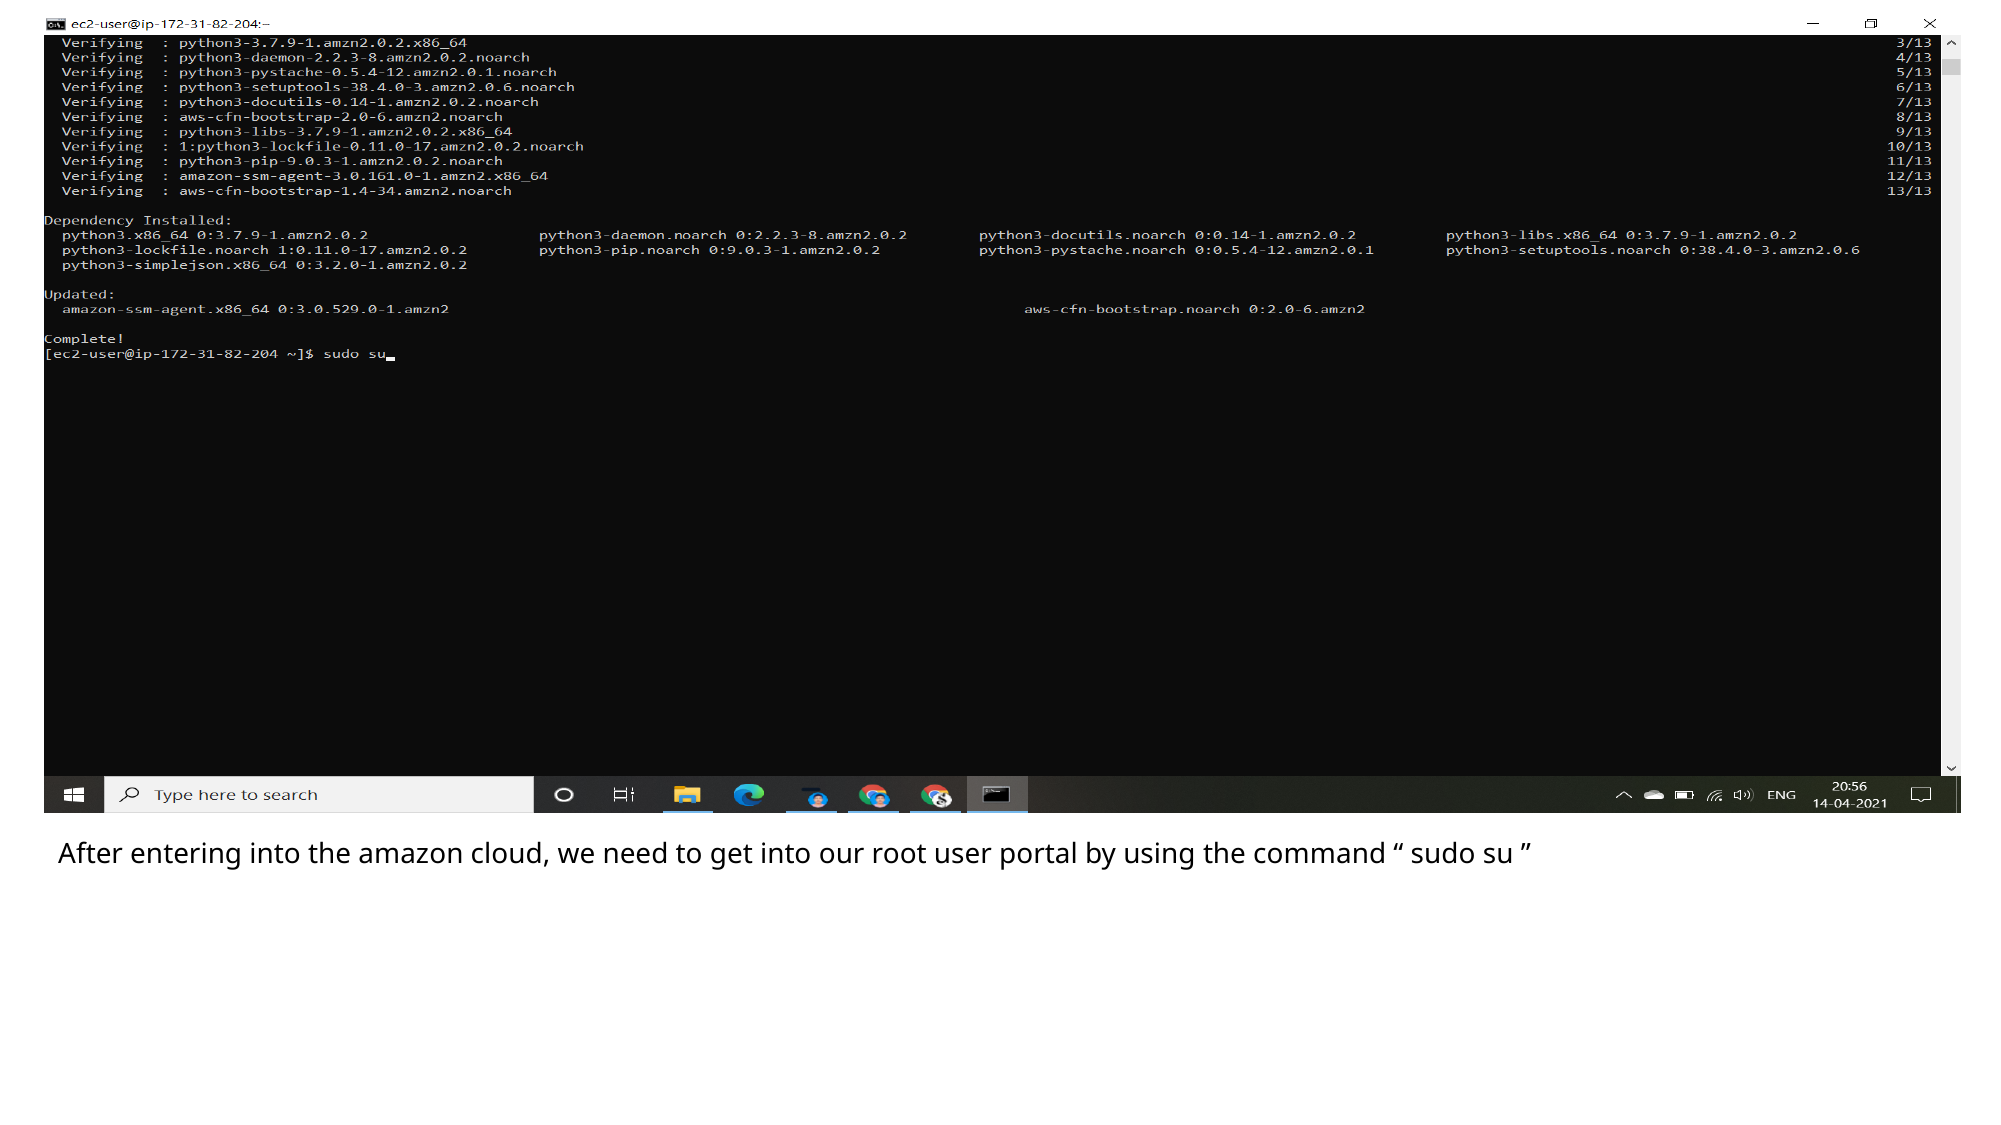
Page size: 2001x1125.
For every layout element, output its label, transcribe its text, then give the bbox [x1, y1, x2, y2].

picture [43, 13, 1974, 813]
title After entering into the amazon cloud, we need to get into our root user portal by using the command “ sudo su ” [43, 830, 1964, 1093]
